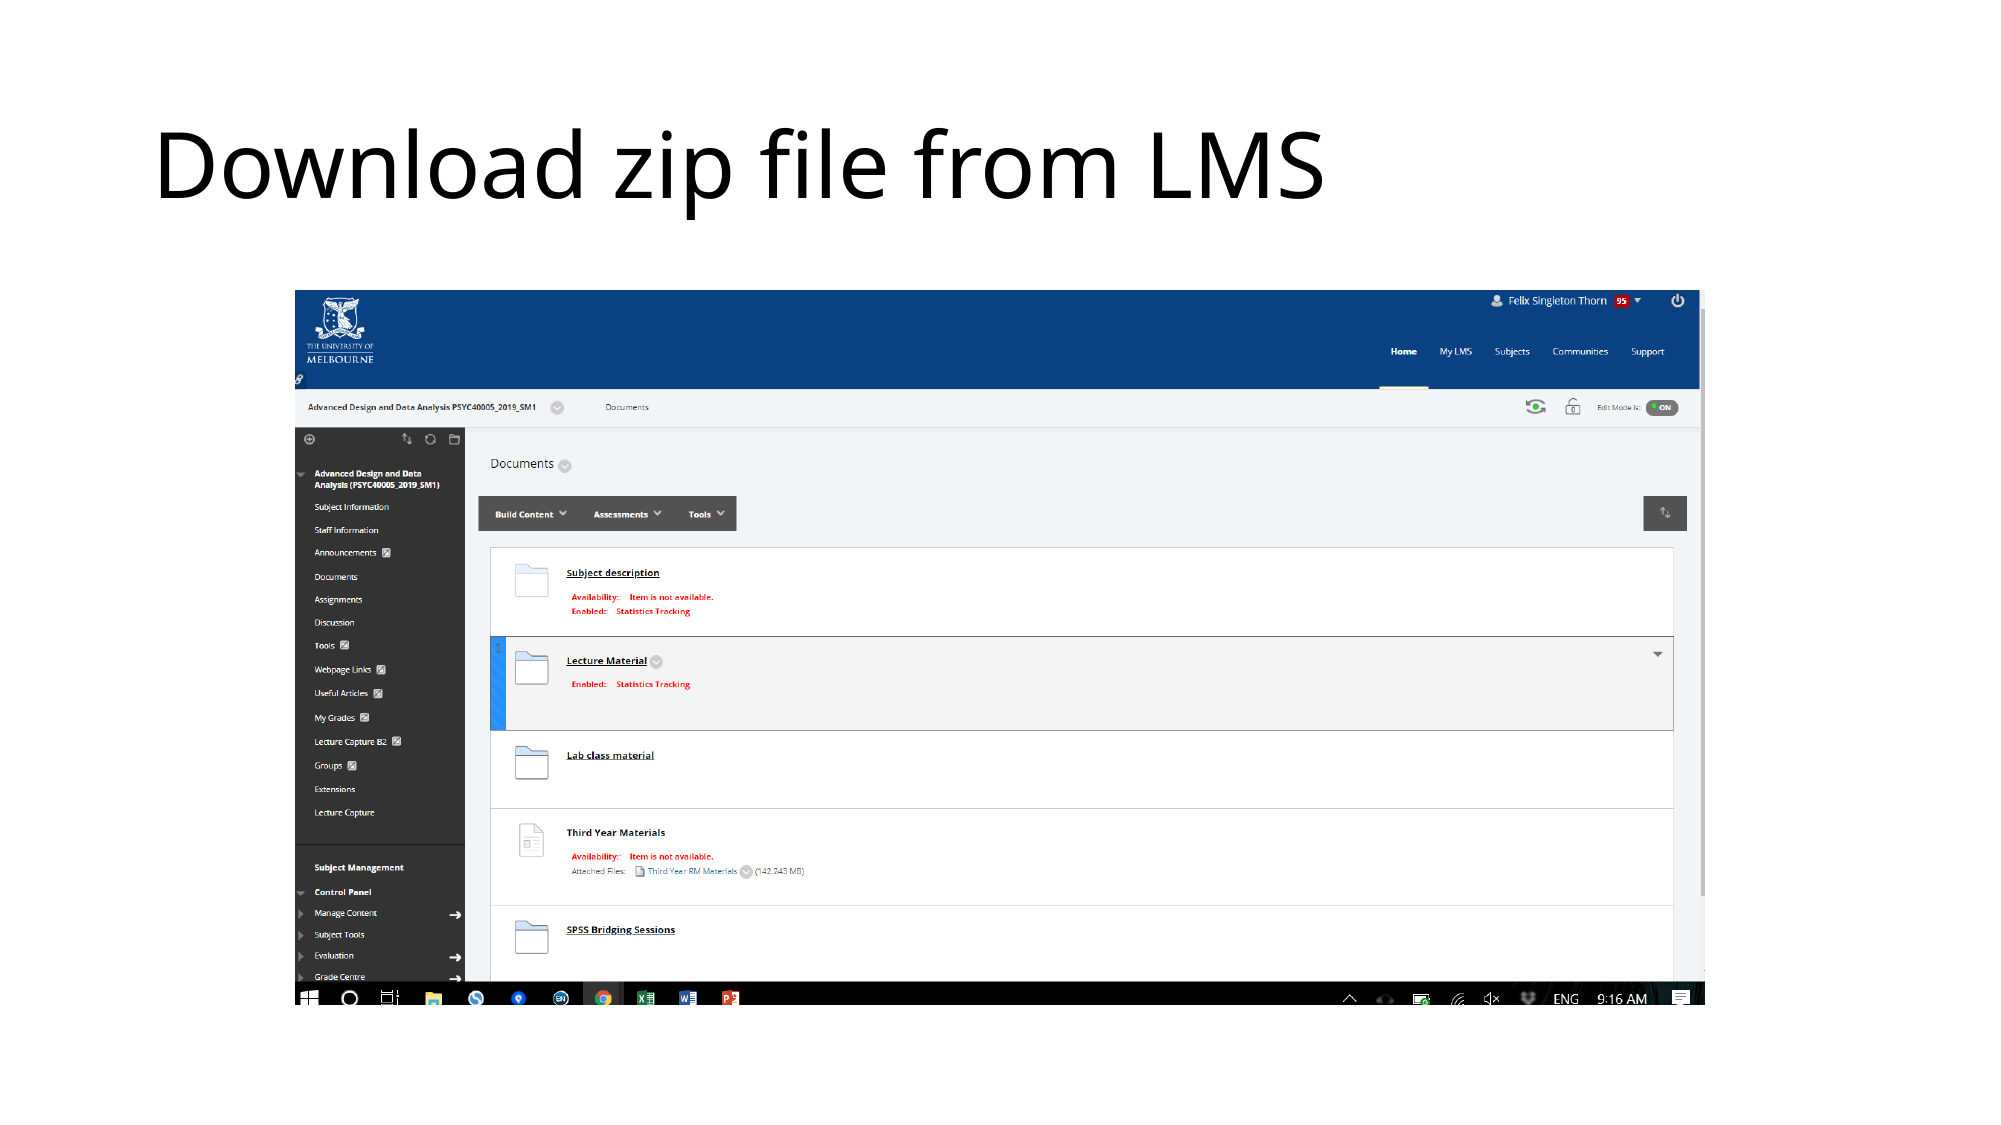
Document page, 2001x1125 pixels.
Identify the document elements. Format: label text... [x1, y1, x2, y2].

title Download zip file from LMS [137, 59, 1863, 278]
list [295, 290, 1705, 1005]
